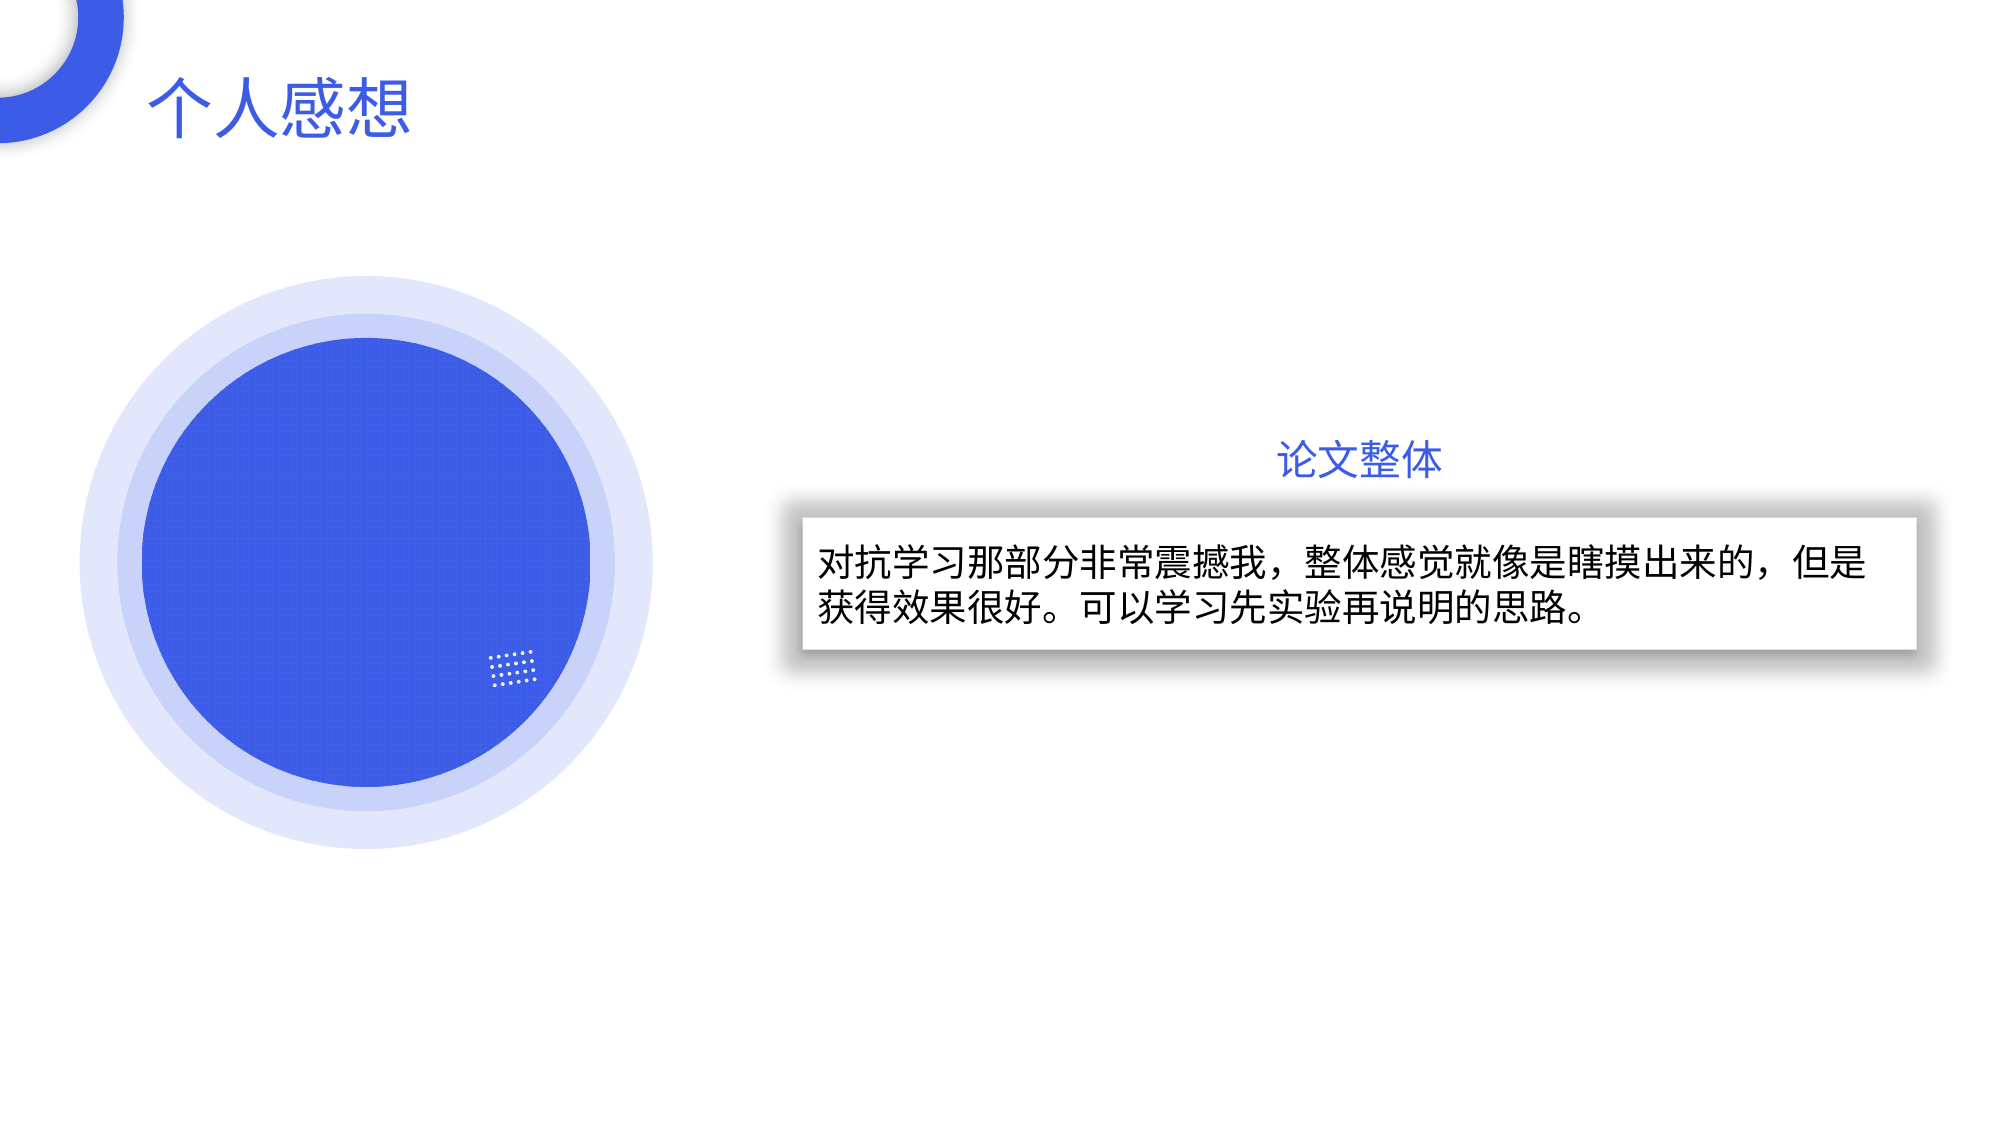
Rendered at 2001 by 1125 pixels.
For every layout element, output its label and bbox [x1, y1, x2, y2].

text_box [79, 275, 653, 849]
text_box [0, 0, 1373, 156]
text_box [802, 426, 1917, 650]
